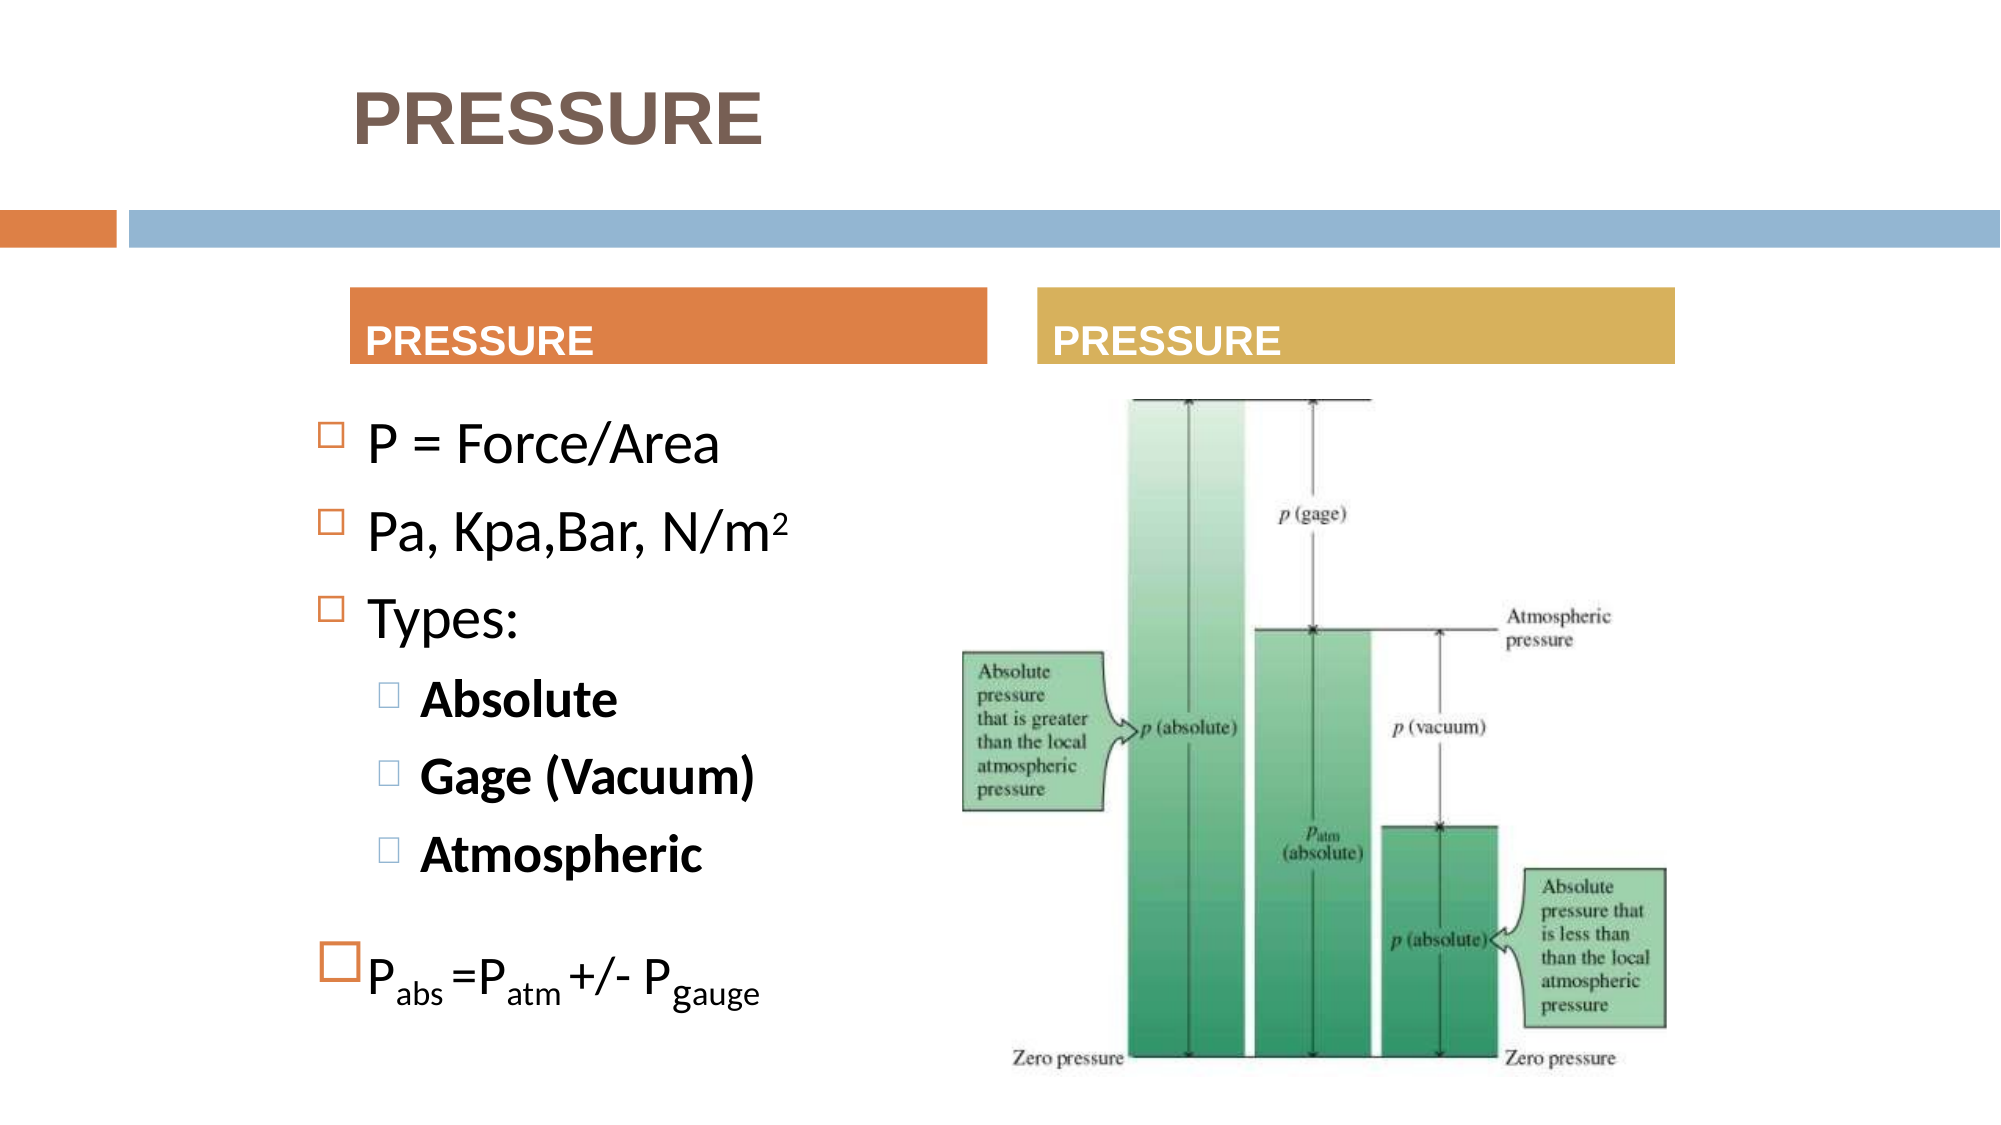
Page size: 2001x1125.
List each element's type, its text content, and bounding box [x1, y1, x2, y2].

text_box P = Force/Area Pa, Kpa,Bar, N/m2 Types: Absolute Gage (Vacuum) Atmospheric Pabs =Patm +/- Pgauge [308, 386, 829, 1026]
title PRESSURE [350, 67, 768, 258]
text_box [962, 399, 1667, 1077]
text_box PRESSURE [1037, 287, 1675, 364]
text_box PRESSURE [350, 287, 988, 364]
